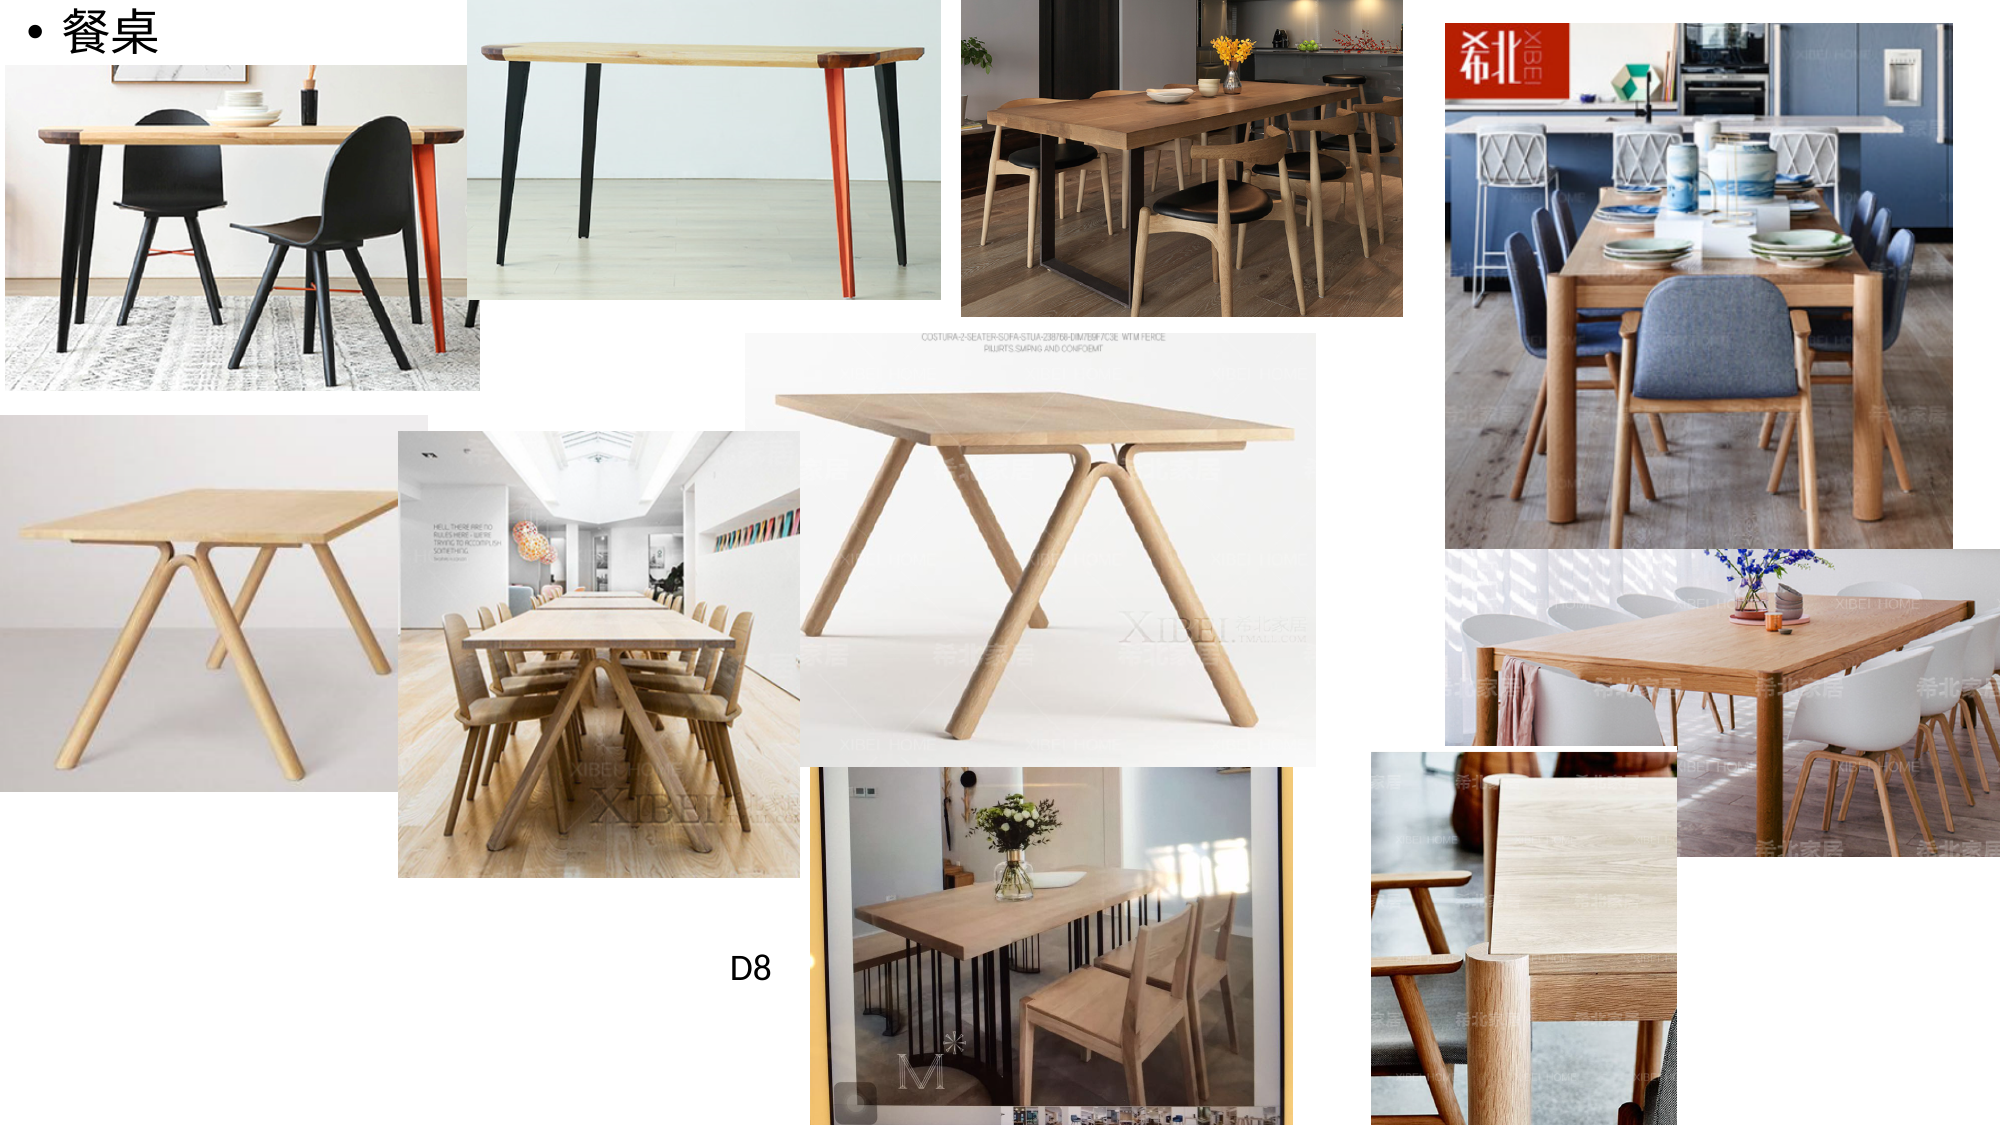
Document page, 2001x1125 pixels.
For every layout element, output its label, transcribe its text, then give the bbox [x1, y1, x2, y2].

text_box D8 [715, 935, 787, 996]
picture [961, 0, 1403, 317]
picture [1371, 23, 2000, 1125]
picture [0, 333, 1316, 1125]
picture [5, 0, 941, 391]
list 餐桌 [11, 0, 243, 65]
